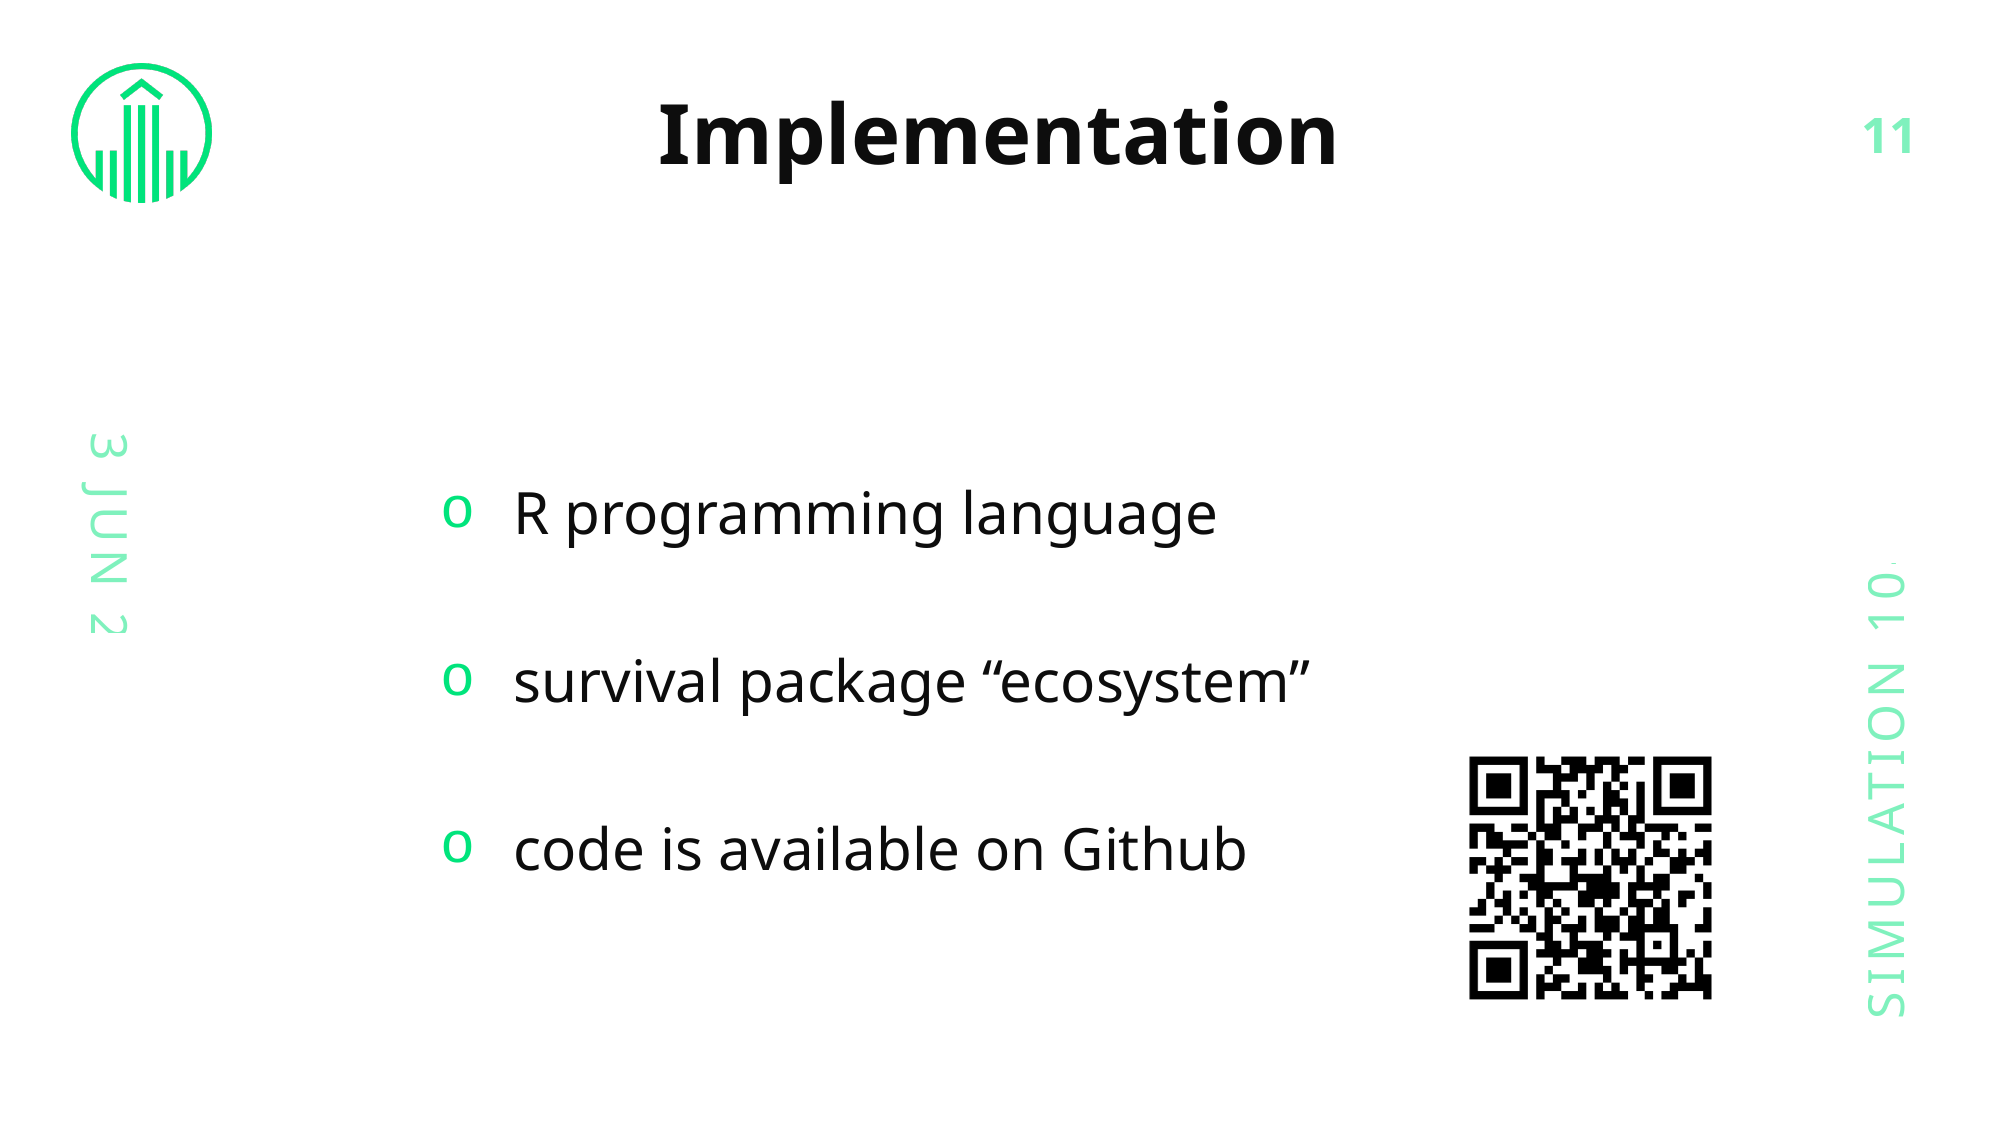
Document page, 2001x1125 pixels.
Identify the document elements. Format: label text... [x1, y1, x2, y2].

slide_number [66, 73, 156, 1035]
slide_number 11 [1829, 93, 1934, 183]
list R programming language survival package “ecosystem” code is available on Github [409, 271, 1591, 1096]
picture [1434, 721, 1747, 1035]
picture [71, 63, 213, 203]
title Implementation [232, 29, 1768, 247]
footer SIMULATION 10499 [1844, 390, 1934, 1035]
